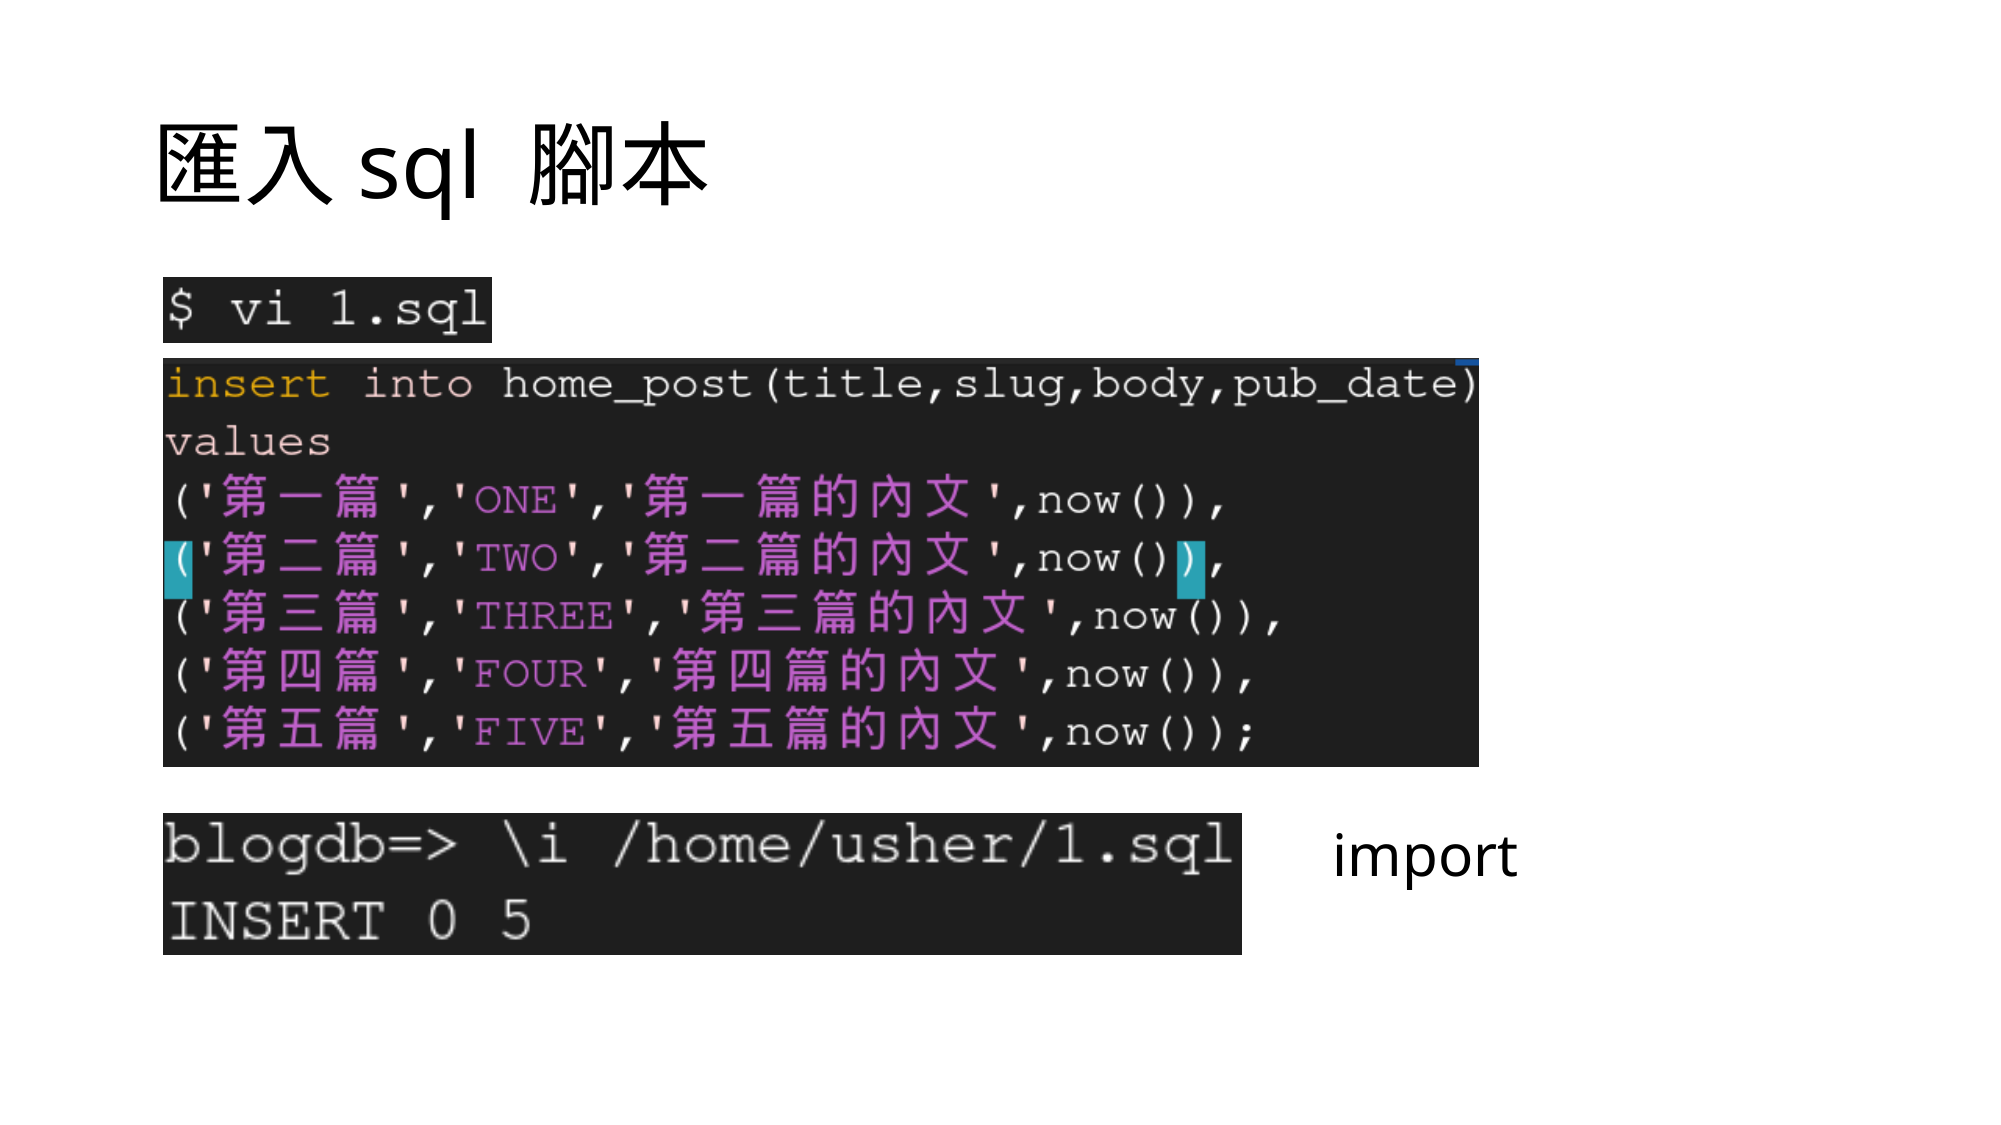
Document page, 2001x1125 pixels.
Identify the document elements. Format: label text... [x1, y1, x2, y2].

title 匯入sql 腳本 [137, 59, 1863, 278]
text_box import [1317, 813, 1548, 901]
picture [163, 813, 1242, 955]
picture [163, 277, 492, 343]
picture [163, 358, 1479, 767]
